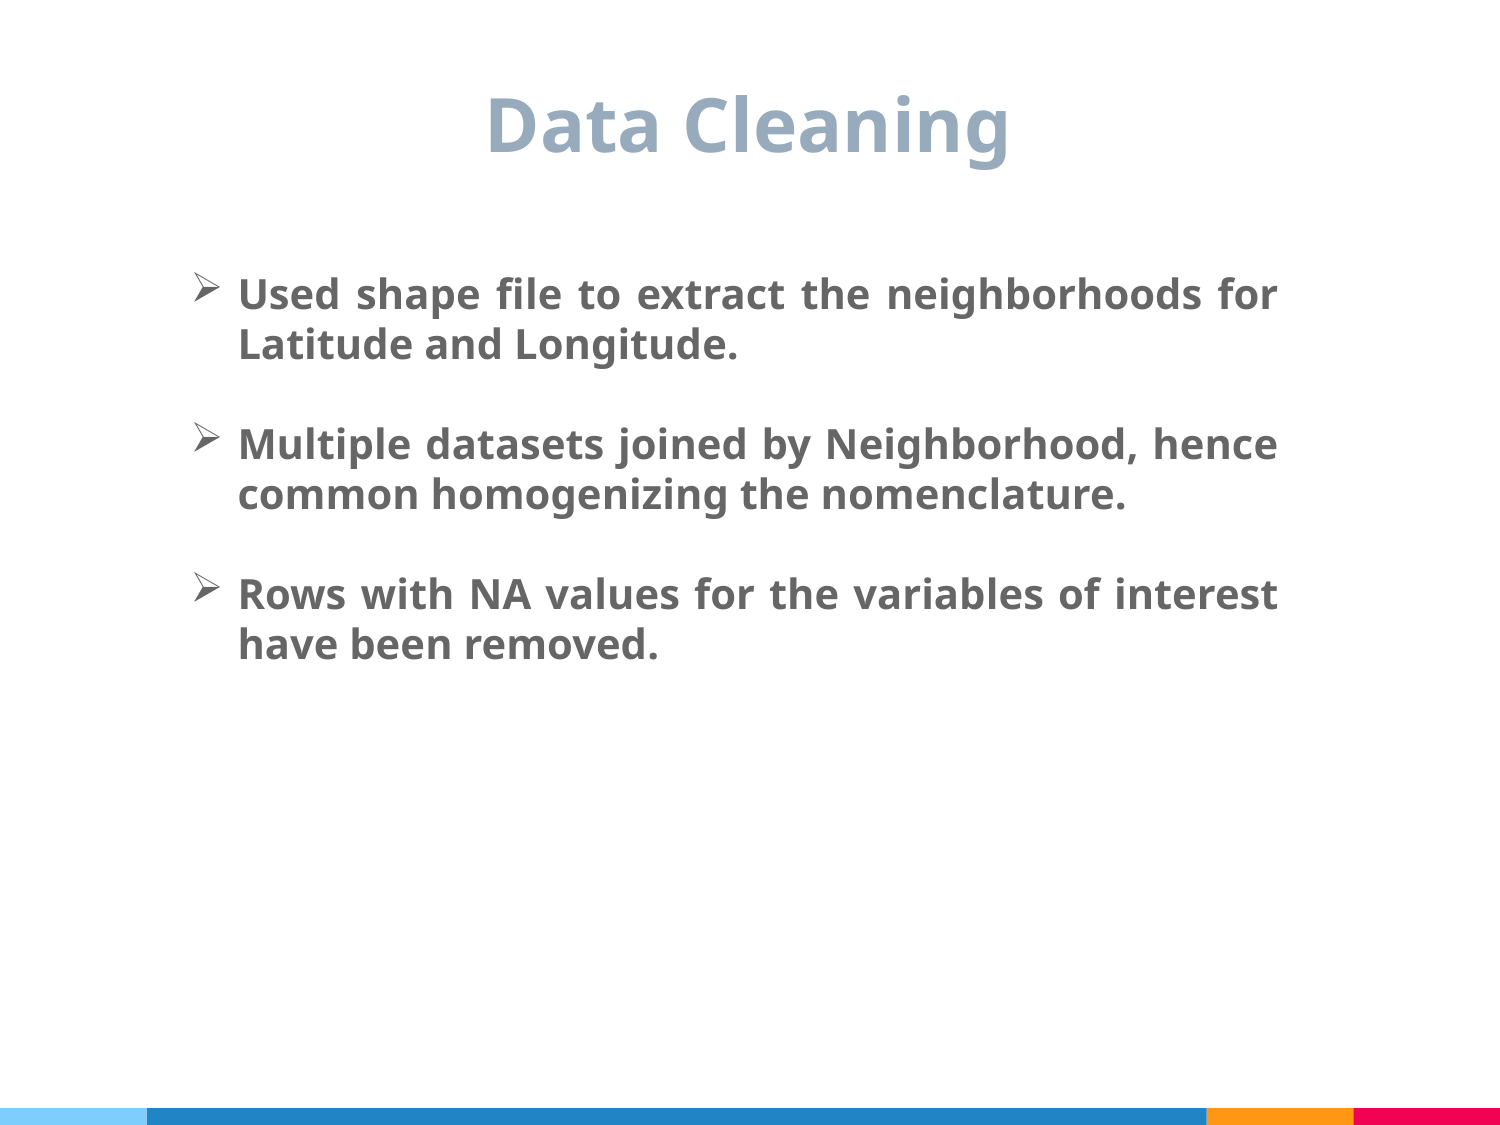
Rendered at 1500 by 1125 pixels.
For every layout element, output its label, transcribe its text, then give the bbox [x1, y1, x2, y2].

text_box Data Cleaning [218, 63, 1279, 183]
text_box Used shape file to extract the neighborhoods for Latitude and Longitude. Multiple datasets joined by Neighborhood, hence common homogenizing the nomenclature. Rows with NA values for the variables of interest have been removed. [175, 260, 1294, 765]
